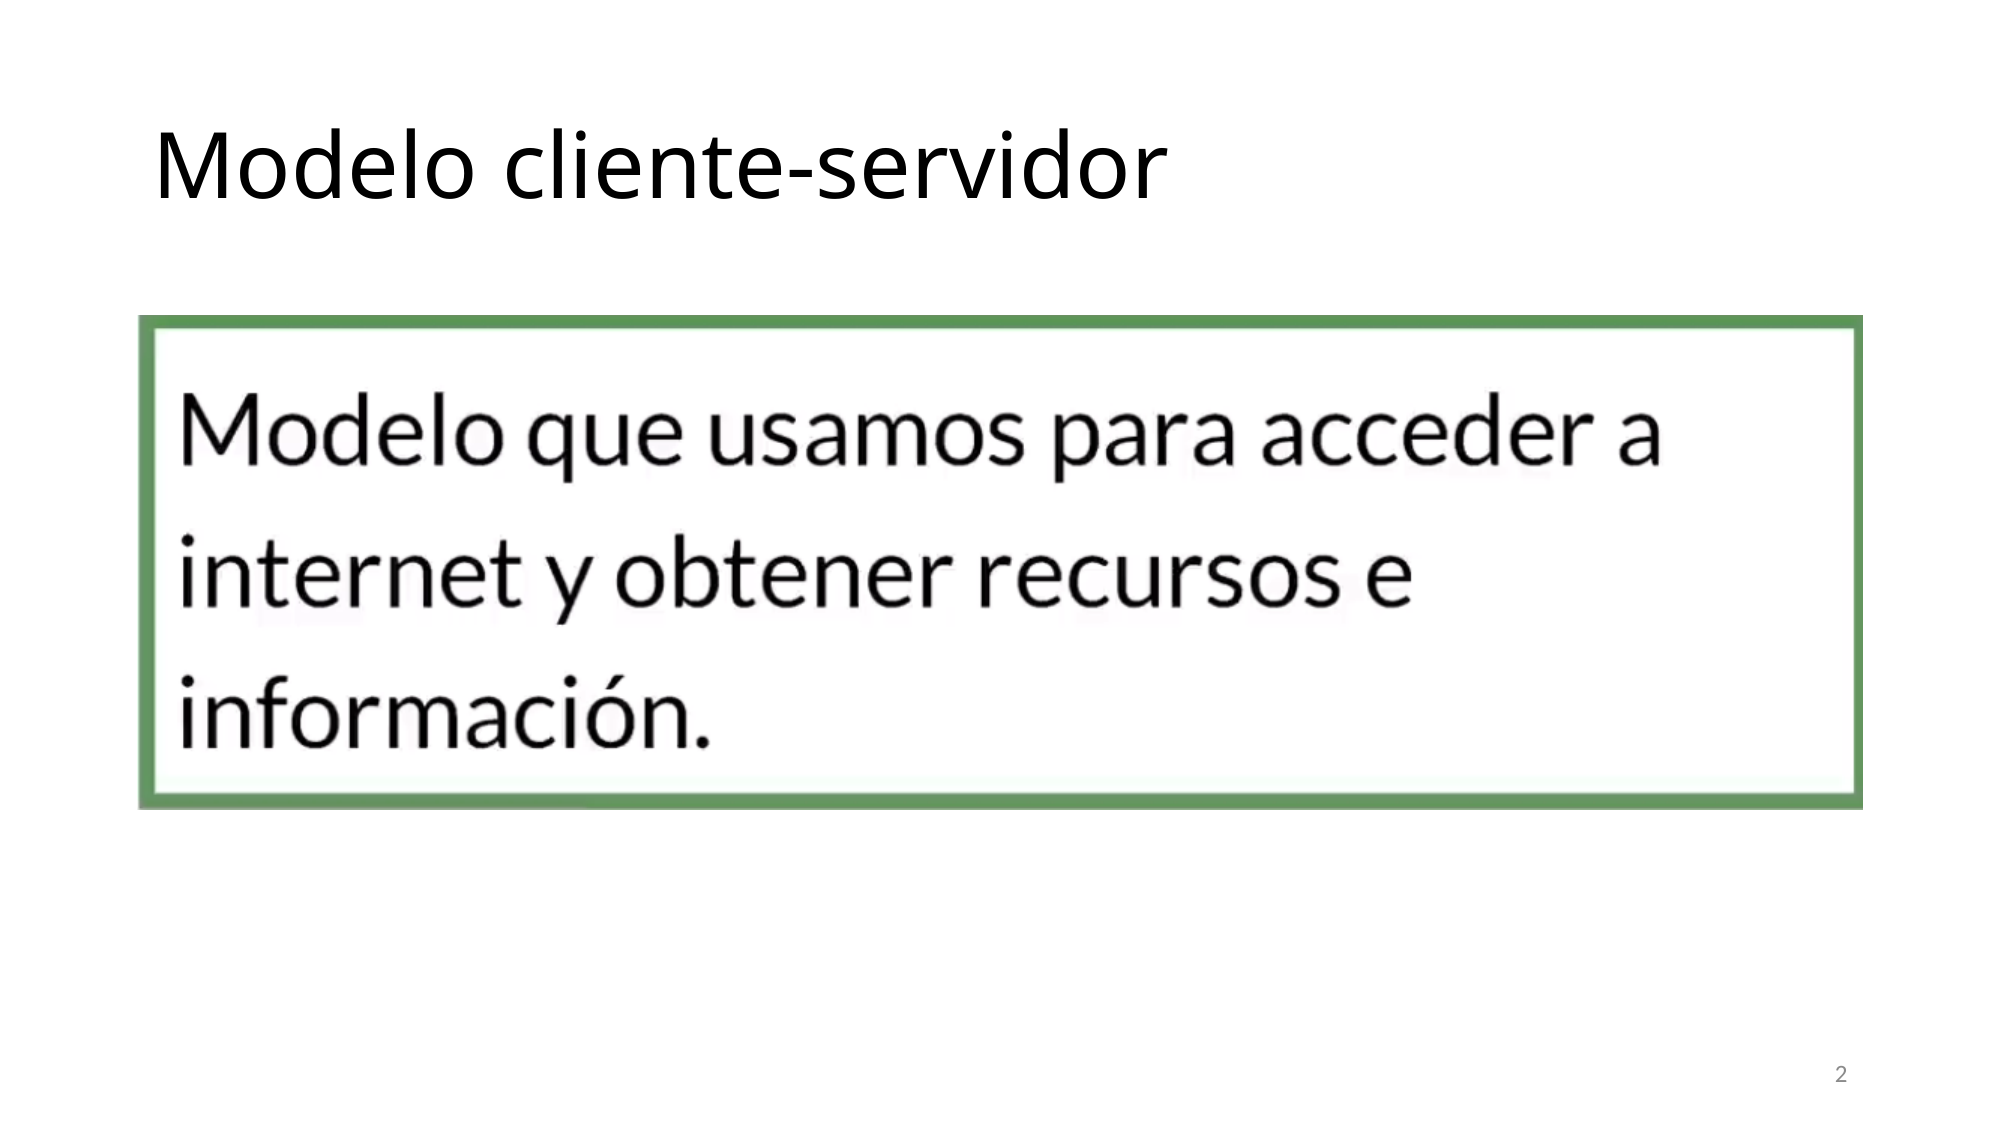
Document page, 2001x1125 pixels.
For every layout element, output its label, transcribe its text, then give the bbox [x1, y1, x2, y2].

slide_number 2 [1412, 1042, 1863, 1103]
title Modelo cliente-servidor [137, 59, 1863, 278]
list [137, 315, 1863, 810]
